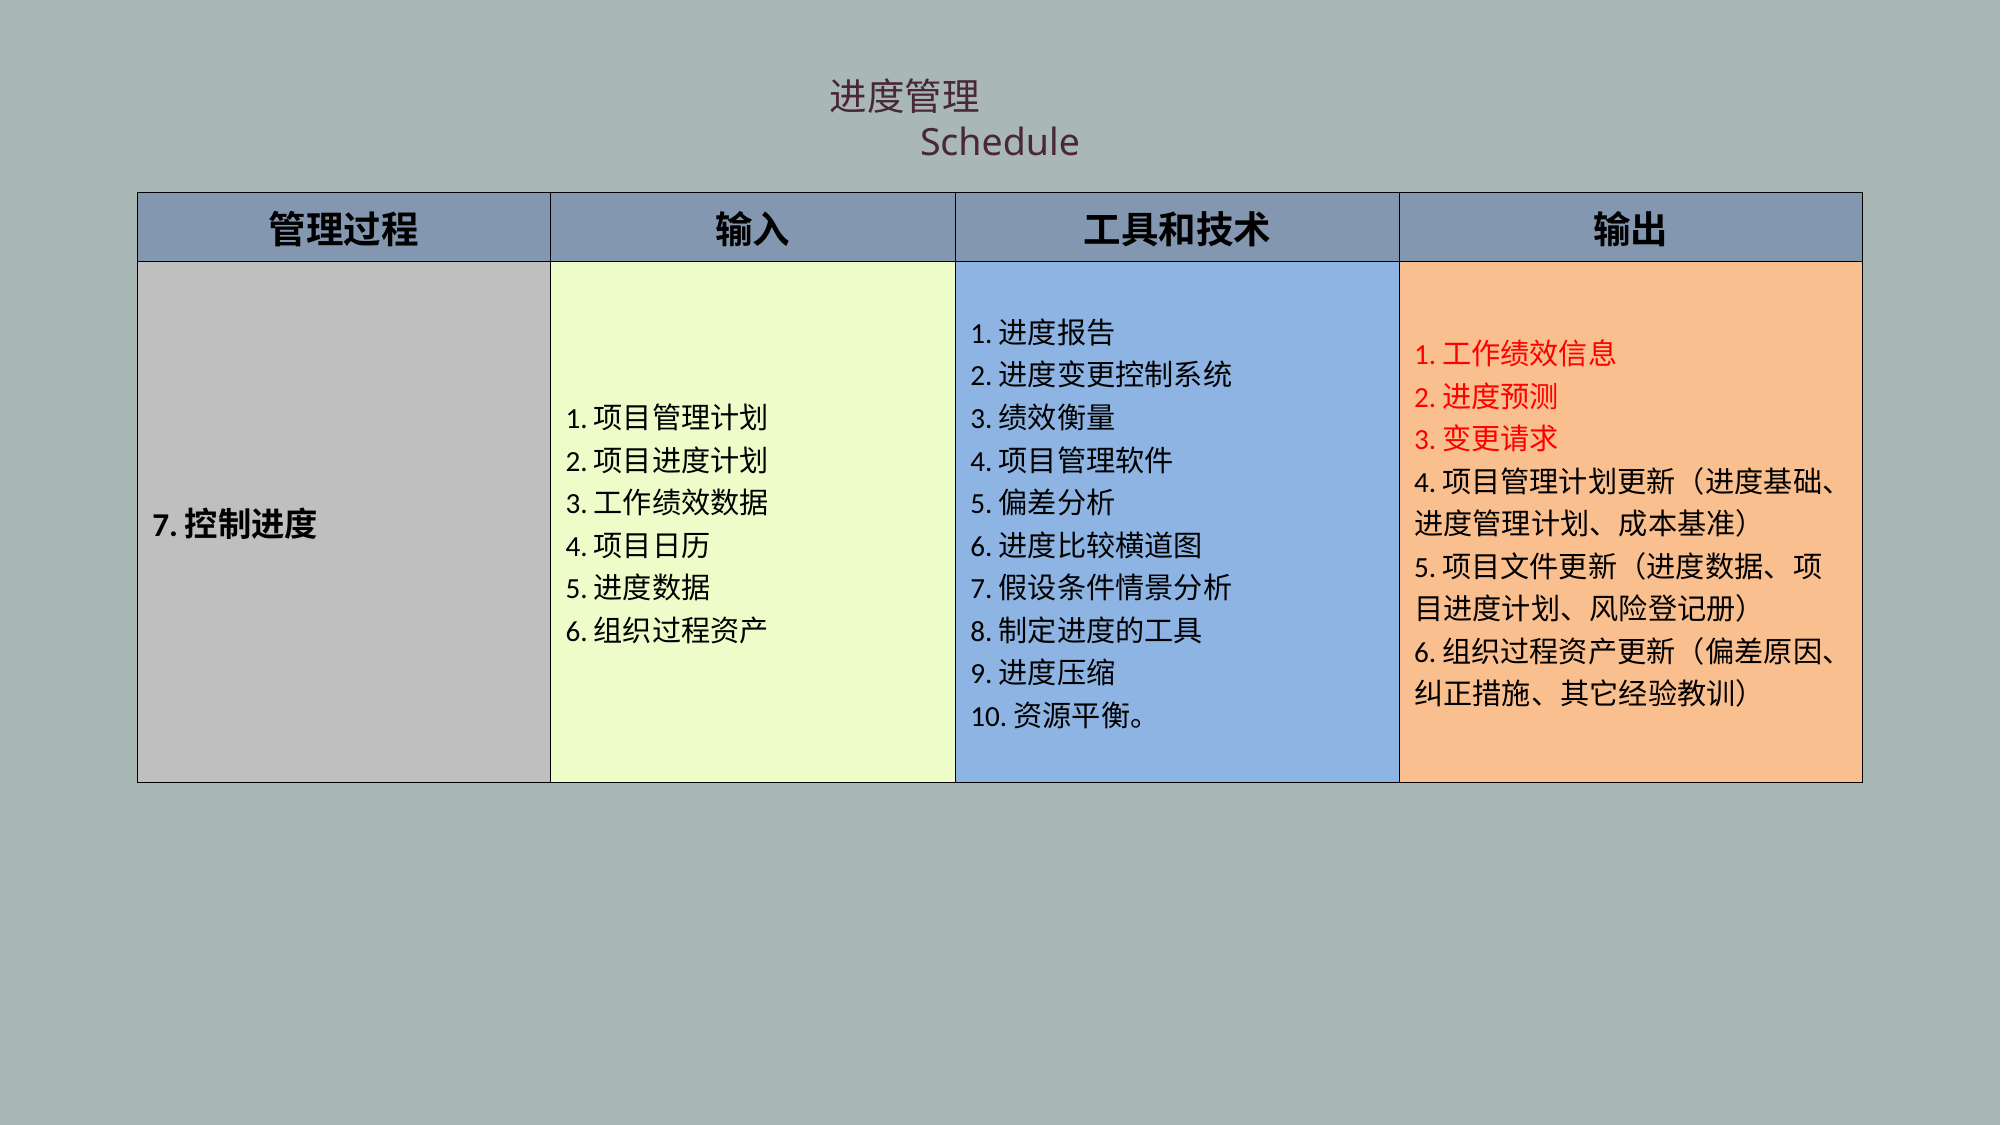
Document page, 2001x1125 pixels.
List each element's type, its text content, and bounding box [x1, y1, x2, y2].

table_header 输入 [551, 193, 955, 261]
table_cell 7.控制进度 [138, 262, 550, 782]
table_cell 1.进度报告 2.进度变更控制系统 3.绩效衡量 4.项目管理软件 5.偏差分析 6.进度比较横道图 7.假设条件情景分析 8.制定进度的工具 9.进度压缩 10.资源平衡。 [956, 262, 1399, 782]
text_box 进度管理 Schedule [814, 65, 1186, 171]
table_header 工具和技术 [956, 193, 1399, 261]
table_cell 1.工作绩效信息 2.进度预测 3.变更请求 4.项目管理计划更新（进度基础、进度管理计划、成本基准） 5.项目文件更新（进度数据、项目进度计划、风险登记册） 6.组织过程资产更新（偏差原因、纠正措施、其它经验教训） [1400, 262, 1862, 782]
table_header 管理过程 [138, 193, 550, 261]
table_header 输出 [1400, 193, 1862, 261]
table_cell 1.项目管理计划 2.项目进度计划 3.工作绩效数据 4.项目日历 5.进度数据 6.组织过程资产 [551, 262, 955, 782]
